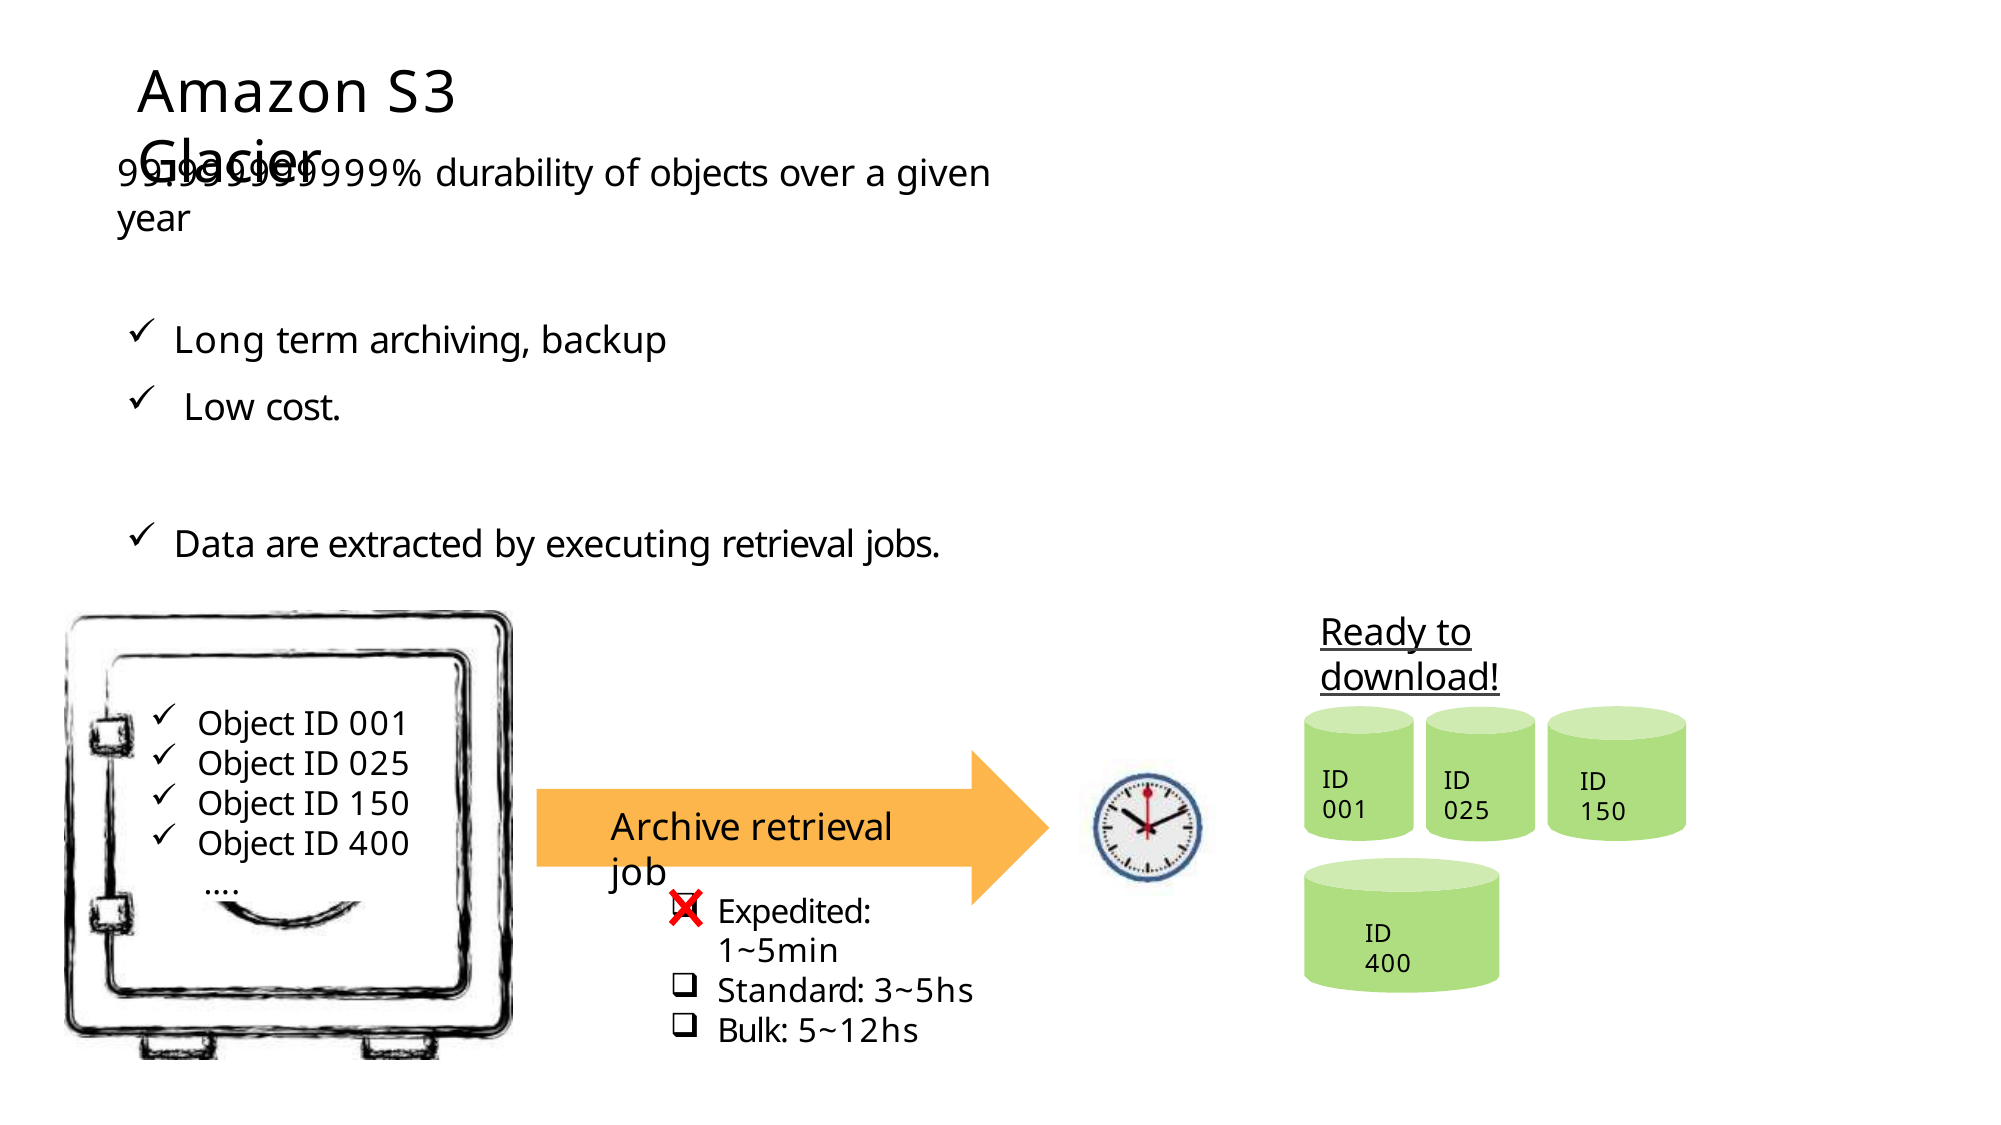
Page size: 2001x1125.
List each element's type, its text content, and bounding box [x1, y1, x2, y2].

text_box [1304, 705, 1414, 842]
text_box Expedited: 1~5min Standard: 3~5hs Bulk: 5~12hs [668, 887, 994, 1050]
picture [1079, 759, 1216, 896]
text_box [536, 750, 1050, 887]
text_box Archive retrieval job [608, 800, 939, 893]
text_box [1425, 706, 1536, 842]
text_box 99.999999999% durability of objects over a given year Long term archiving, backup Low cost. Data are extracted by executing retrieval jobs. [114, 146, 1028, 565]
text_box Ready to download! [1317, 605, 1648, 698]
title Amazon S3 Glacier [135, 51, 636, 146]
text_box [1304, 857, 1500, 993]
picture [64, 610, 513, 1060]
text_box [1547, 705, 1687, 842]
